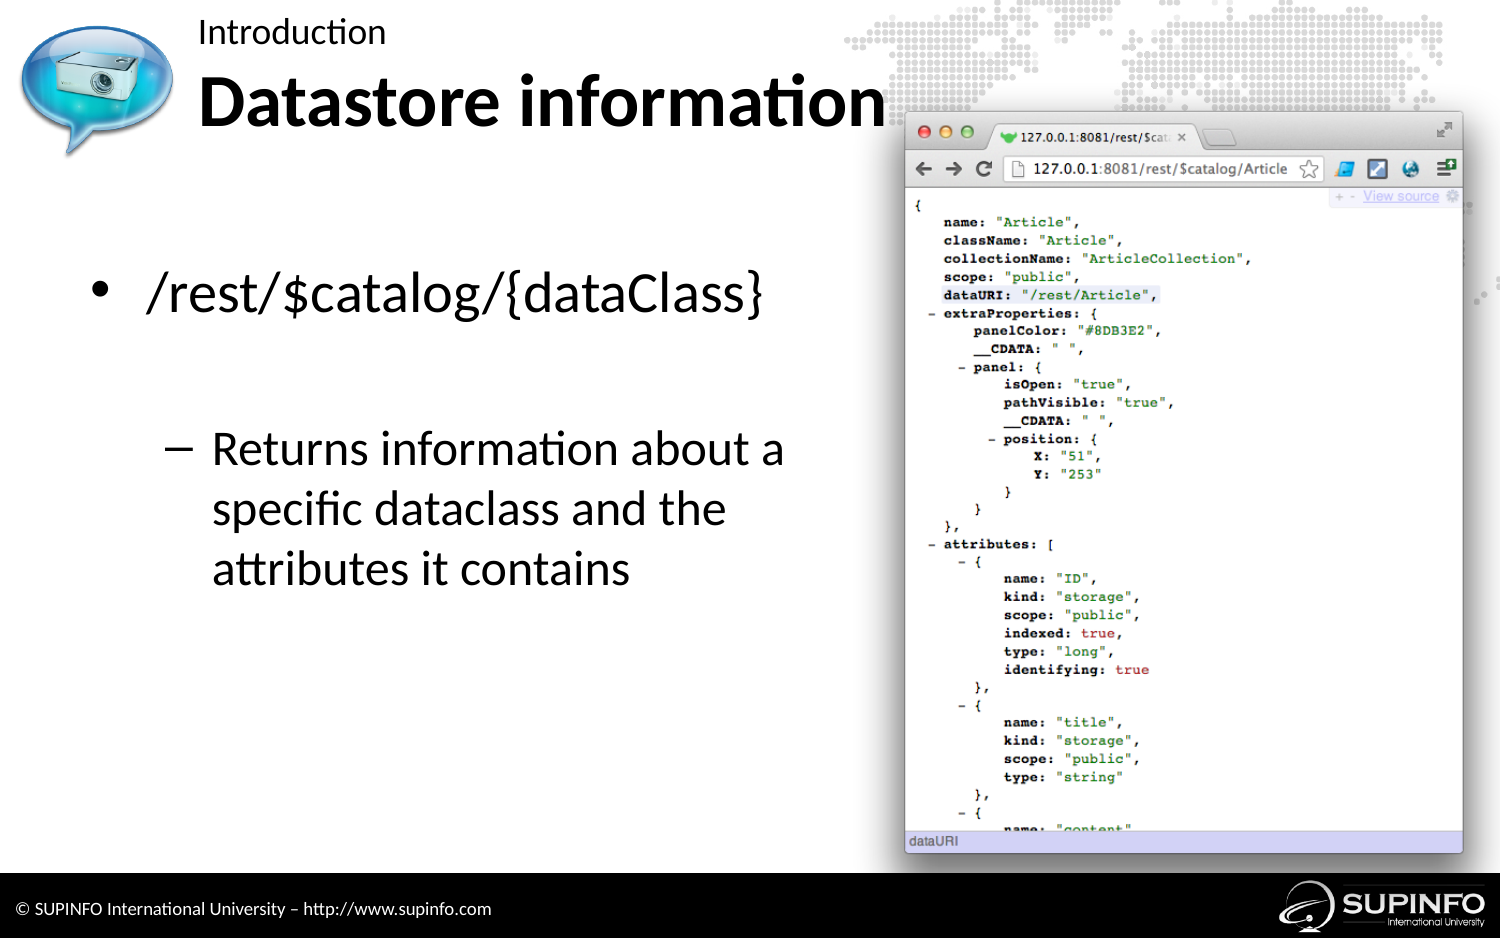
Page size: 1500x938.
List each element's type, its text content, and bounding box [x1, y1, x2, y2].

picture [844, 0, 1500, 938]
picture [17, 19, 179, 162]
text_box Datastore information [183, 56, 1459, 138]
list /rest/$catalog/{dataClass} Returns information about a specific dataclass and the attributes it contains [74, 164, 839, 859]
text_box Introduction [183, 0, 1459, 56]
